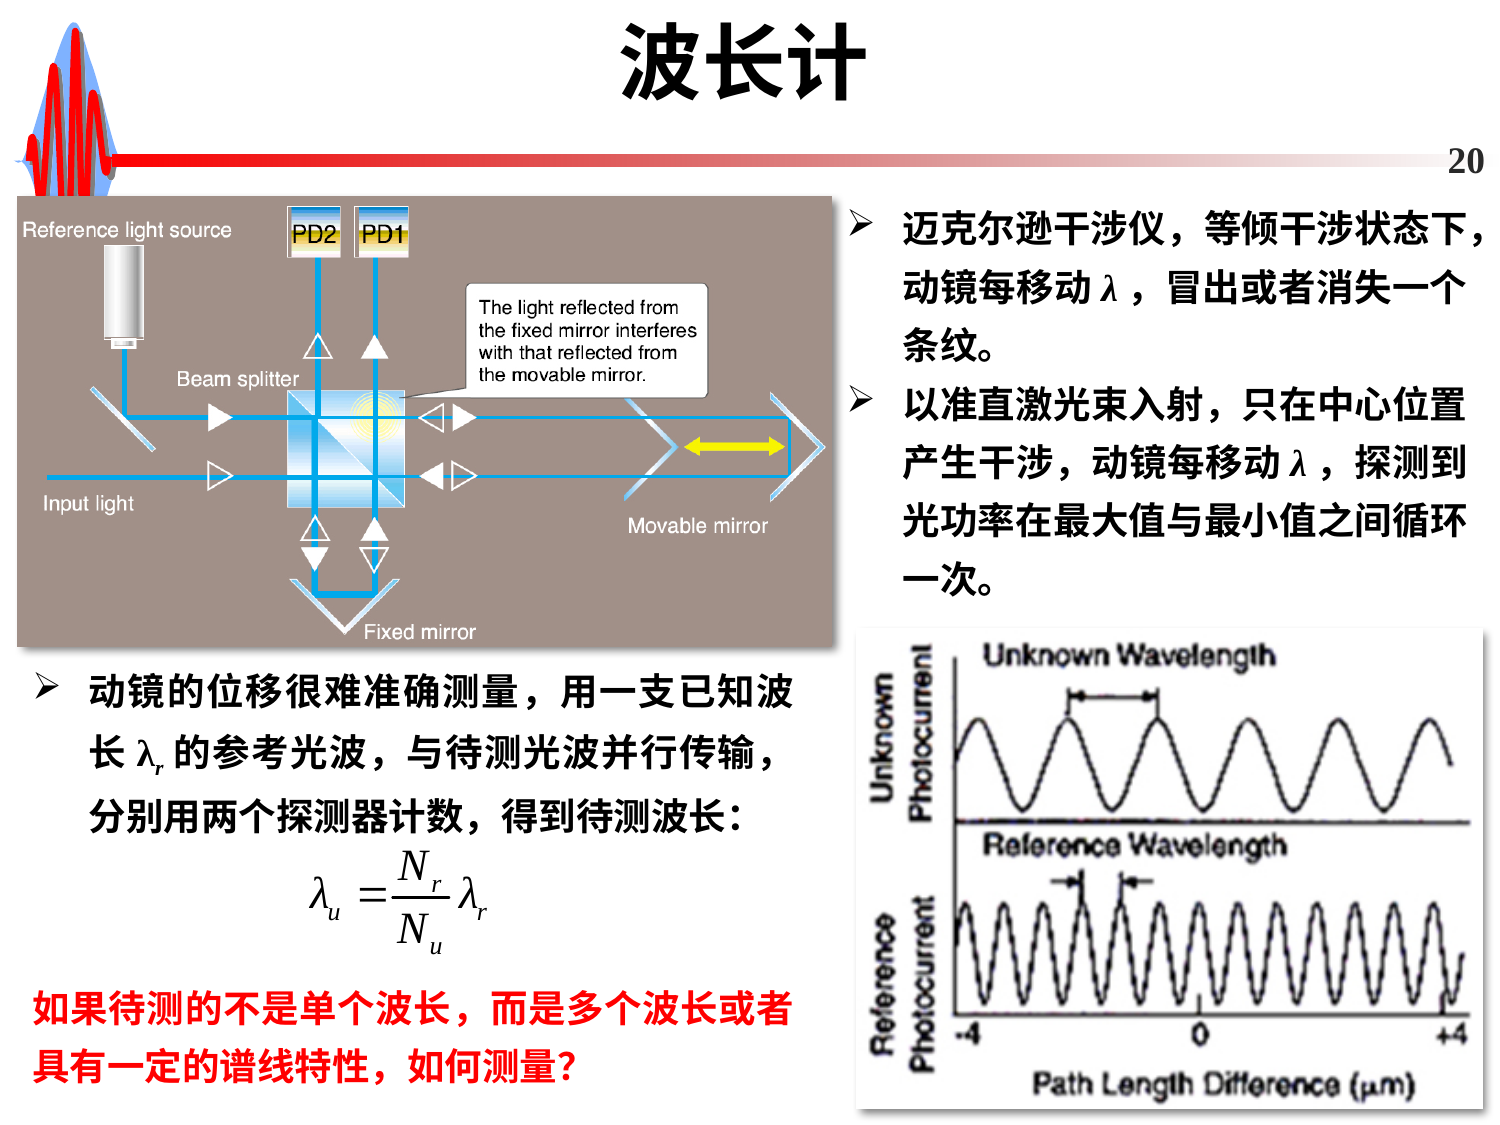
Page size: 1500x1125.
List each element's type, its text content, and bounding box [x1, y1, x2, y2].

text_box 如果待测的不是单个波长，而是多个波长或者具有一定的谱线特性，如何测量？ [17, 964, 809, 1096]
picture [856, 628, 1483, 1109]
title 波长计 [50, 24, 1438, 118]
picture [17, 196, 832, 647]
text_box 迈克尔逊干涉仪，等倾干涉状态下，动镜每移动λ，冒出或者消失一个条纹。 以准直激光束入射，只在中心位置产生干涉，动镜每移动λ，探测到光功率在最大值与最小值之间循环一次。 [831, 184, 1483, 609]
slide_number 20 [1370, 141, 1500, 177]
text_box 动镜的位移很难准确测量，用一支已知波长λr的参考光波，与待测光波并行传输，分别用两个探测器计数，得到待测波长： [17, 653, 809, 846]
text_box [300, 837, 496, 965]
